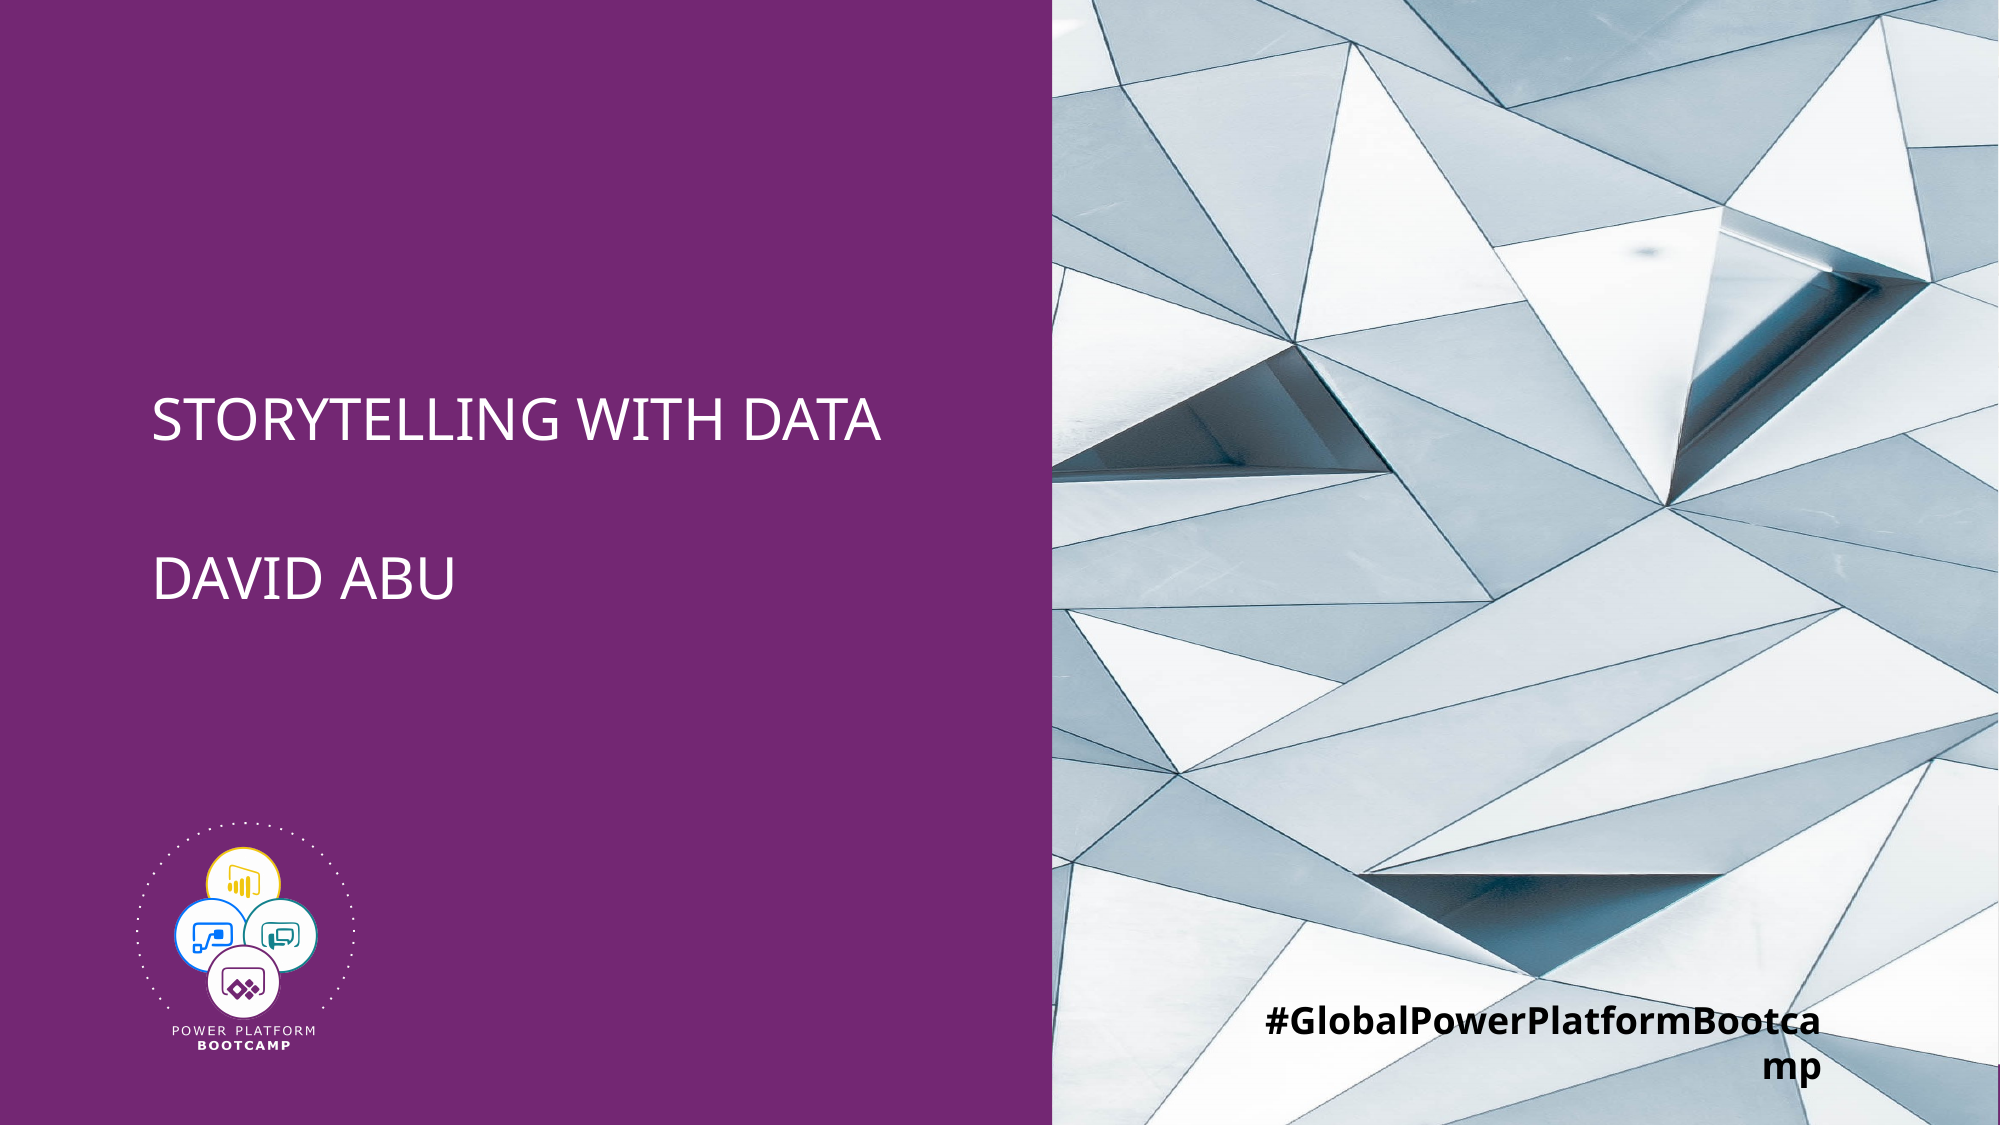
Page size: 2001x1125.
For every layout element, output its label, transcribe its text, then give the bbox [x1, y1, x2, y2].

picture [1053, 0, 1999, 1125]
picture [136, 822, 355, 1050]
list DAVID ABU [136, 541, 889, 757]
title STORYTELLING WITH DATA [136, 88, 945, 531]
